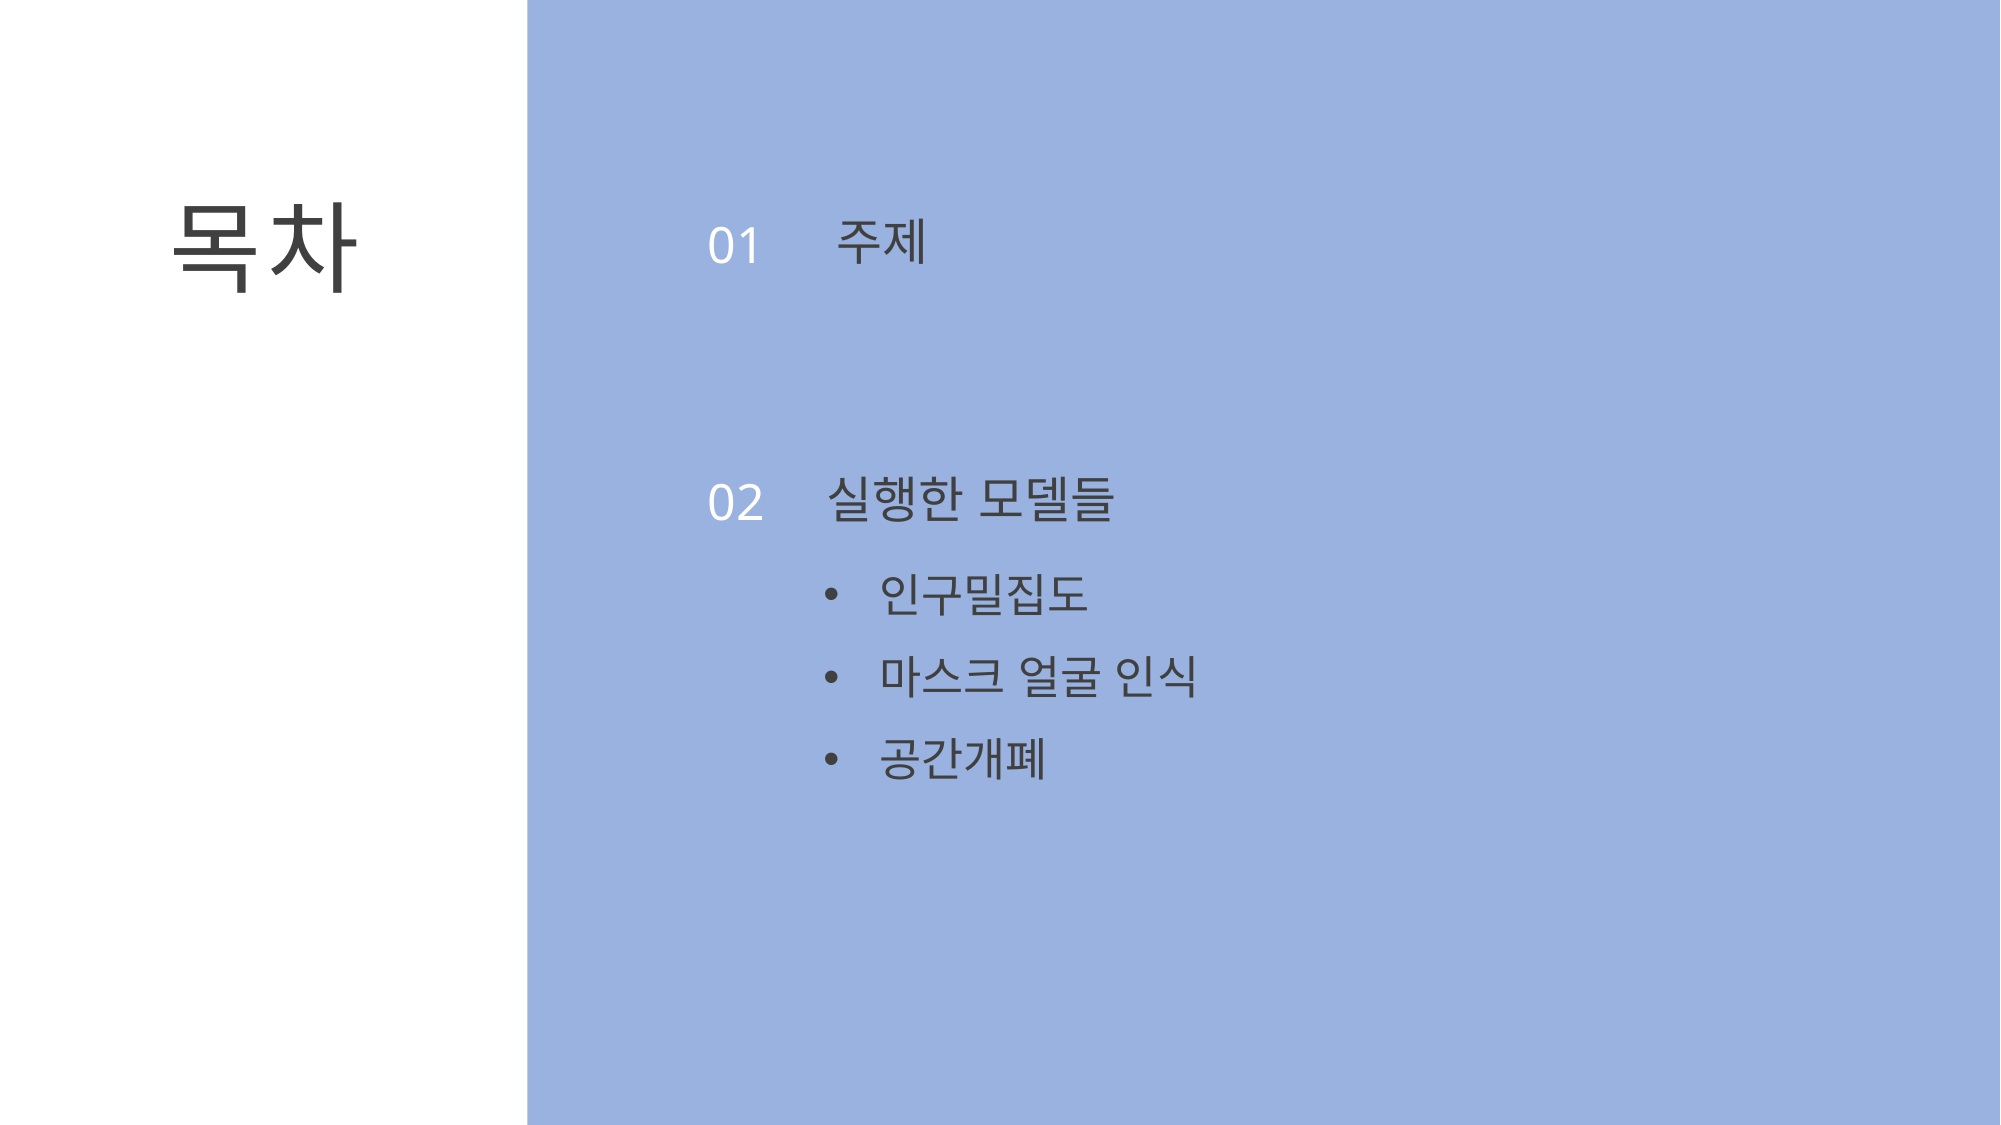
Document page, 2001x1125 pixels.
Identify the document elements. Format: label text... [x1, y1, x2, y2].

text_box [526, 0, 2000, 1125]
text_box 주제 [821, 203, 943, 279]
text_box 목차 [154, 177, 375, 313]
text_box 01 [693, 206, 780, 281]
text_box 인구밀집도 마스크 얼굴 인식 공간개폐 [808, 531, 1214, 794]
text_box 실행한 모델들 [811, 460, 1132, 531]
text_box 02 [693, 463, 780, 539]
